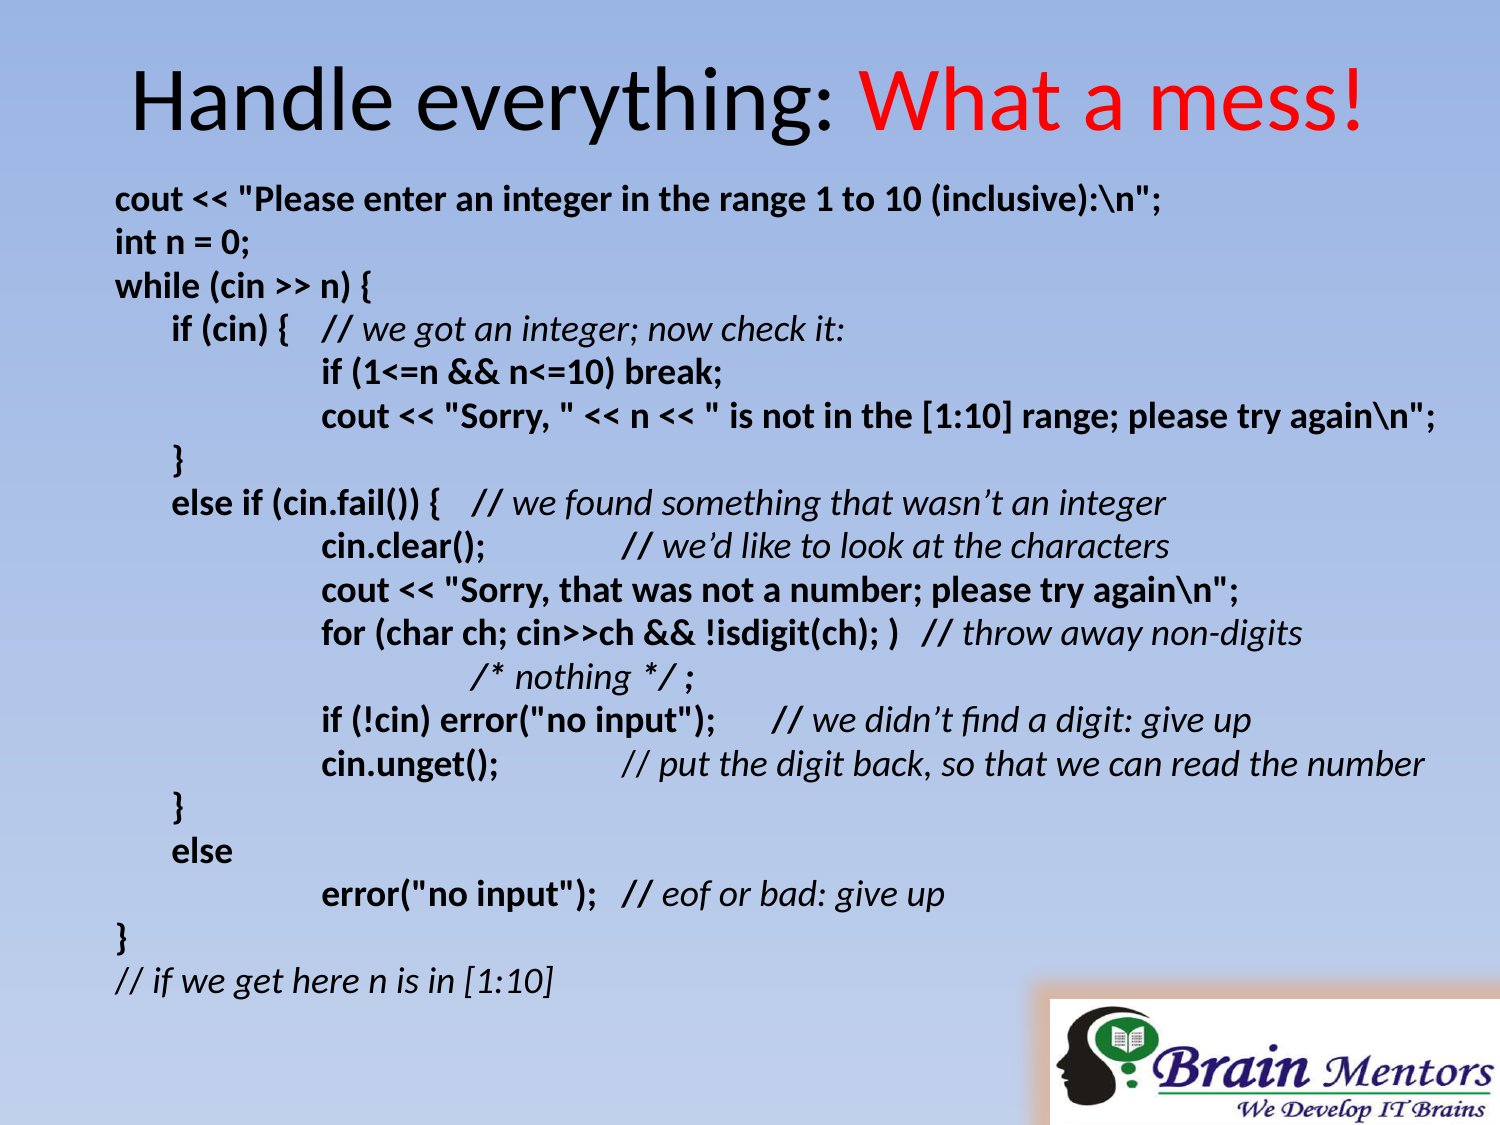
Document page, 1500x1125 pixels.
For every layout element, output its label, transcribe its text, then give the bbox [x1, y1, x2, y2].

list cout << "Please enter an integer in the range 1 to 10 (inclusive):\n"; int n = 0; while (cin >> n) { if (cin) { // we got an integer; now check it: if (1<=n && n<=10) break; cout << "Sorry, " << n << " is not in the [1:10] range; please try again\n"; } else if (cin.fail()) { // we found something that wasn’t an integer cin.clear(); // we’d like to look at the characters cout << "Sorry, that was not a number; please try again\n"; for (char ch; cin>>ch && !isdigit(ch); ) // throw away non-digits /* nothing */ ; if (!cin) error("no input"); // we didn’t find a digit: give up cin.unget(); // put the digit back, so that we can read the number } else error("no input"); // eof or bad: give up } // if we get here n is in [1:10] [99, 174, 1463, 1025]
picture [1049, 999, 1500, 1125]
title Handle everything: What a mess! [112, 0, 1388, 174]
